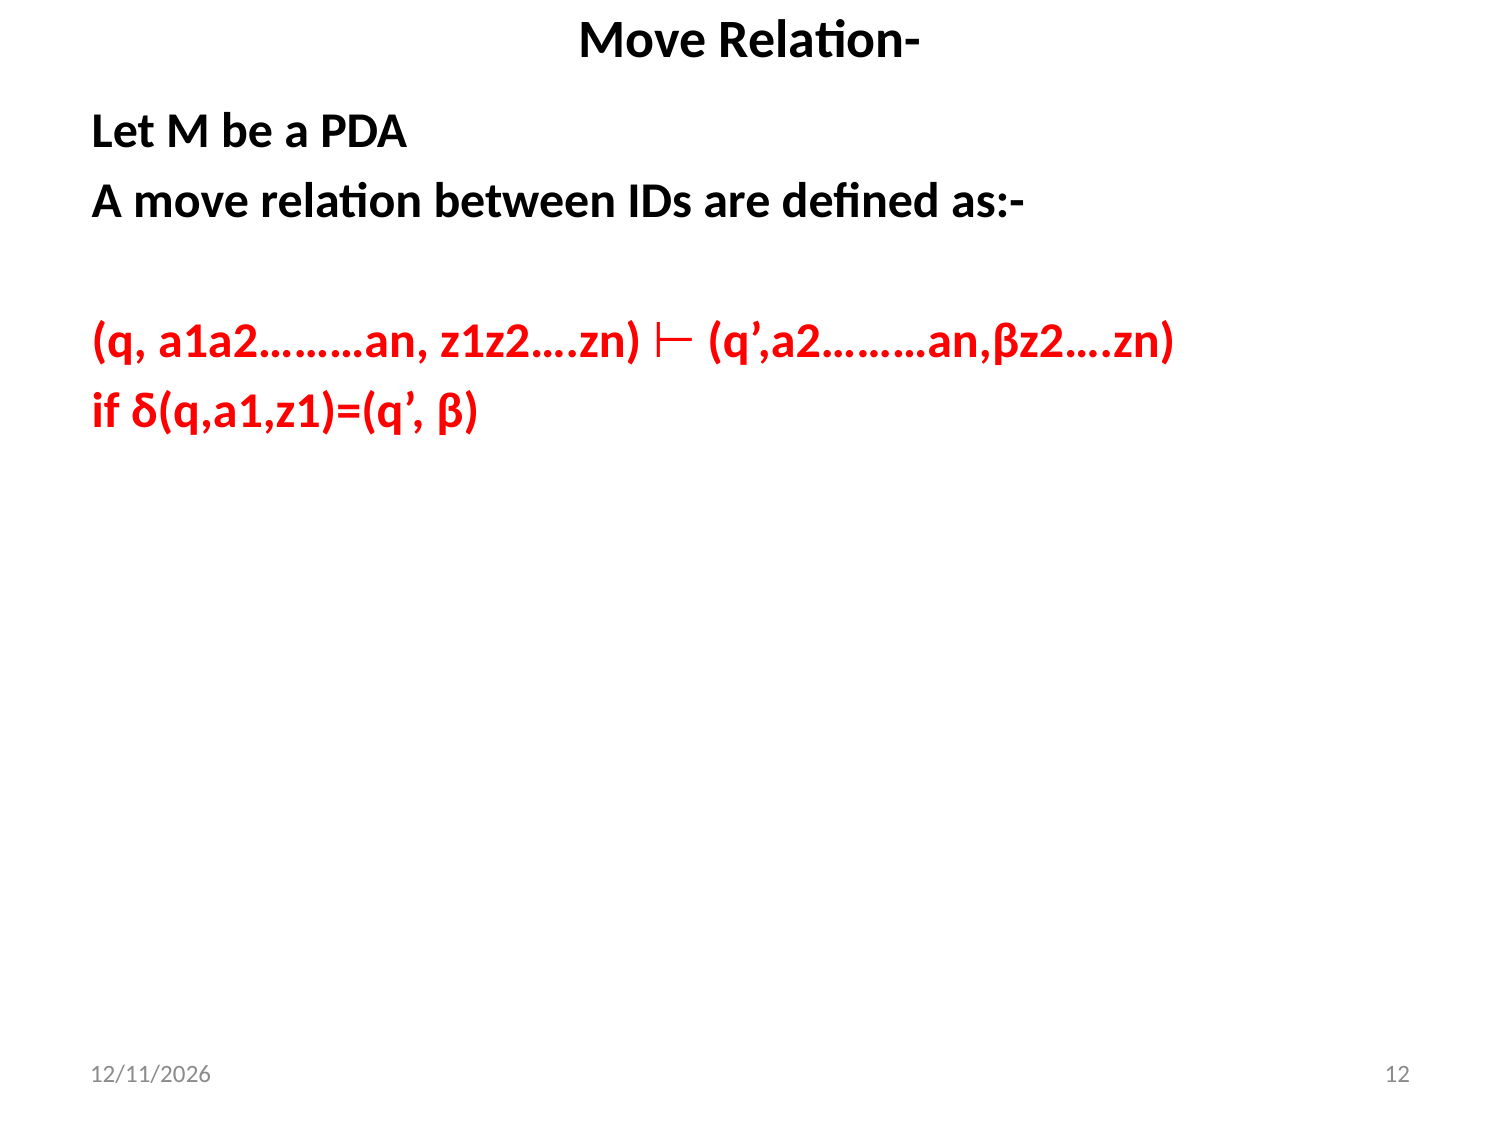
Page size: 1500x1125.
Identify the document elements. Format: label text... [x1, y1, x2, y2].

title Move Relation- [75, 0, 1425, 76]
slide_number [75, 1042, 425, 1103]
slide_number 12 [1074, 1042, 1425, 1103]
list Let M be a PDA A move relation between IDs are defined as:- (q, a1a2………an, z1z2….zn) ⊢ (q’,a2………an,βz2….zn) if δ(q,a1,z1)=(q’, β) [76, 90, 1427, 1071]
